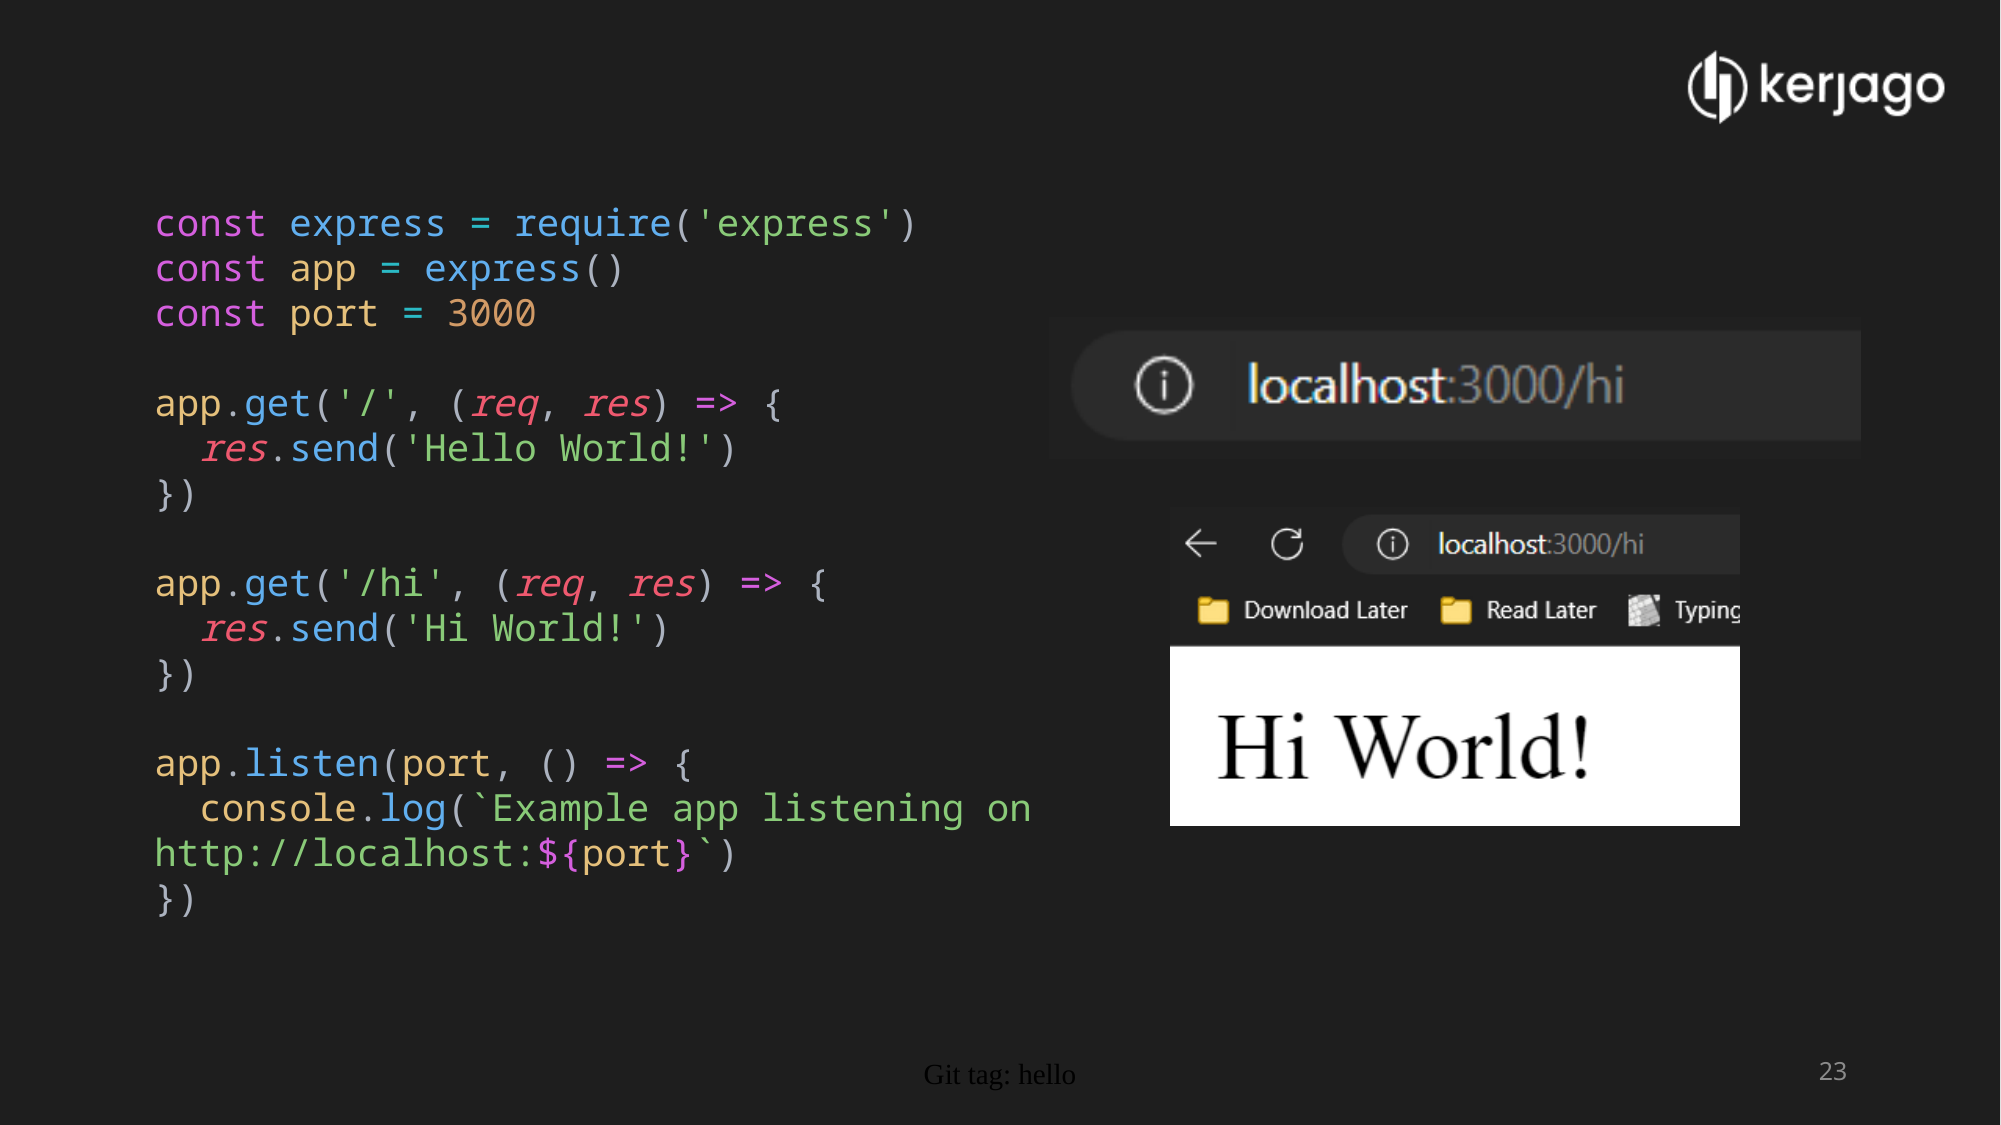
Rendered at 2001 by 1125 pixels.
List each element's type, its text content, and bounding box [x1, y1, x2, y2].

text_box const express = require('express') const app = express() const port = 3000 app.get('/', (req, res) => { res.send('Hello World!') }) app.get('/hi', (req, res) => { res.send('Hi World!') }) app.listen(port, () => { console.log(`Example app listening on http://localhost:${port}`) }) [139, 191, 1140, 927]
footer Git tag: hello [662, 1042, 1338, 1103]
picture [0, 0, 2001, 1125]
slide_number 23 [1412, 1042, 1863, 1103]
